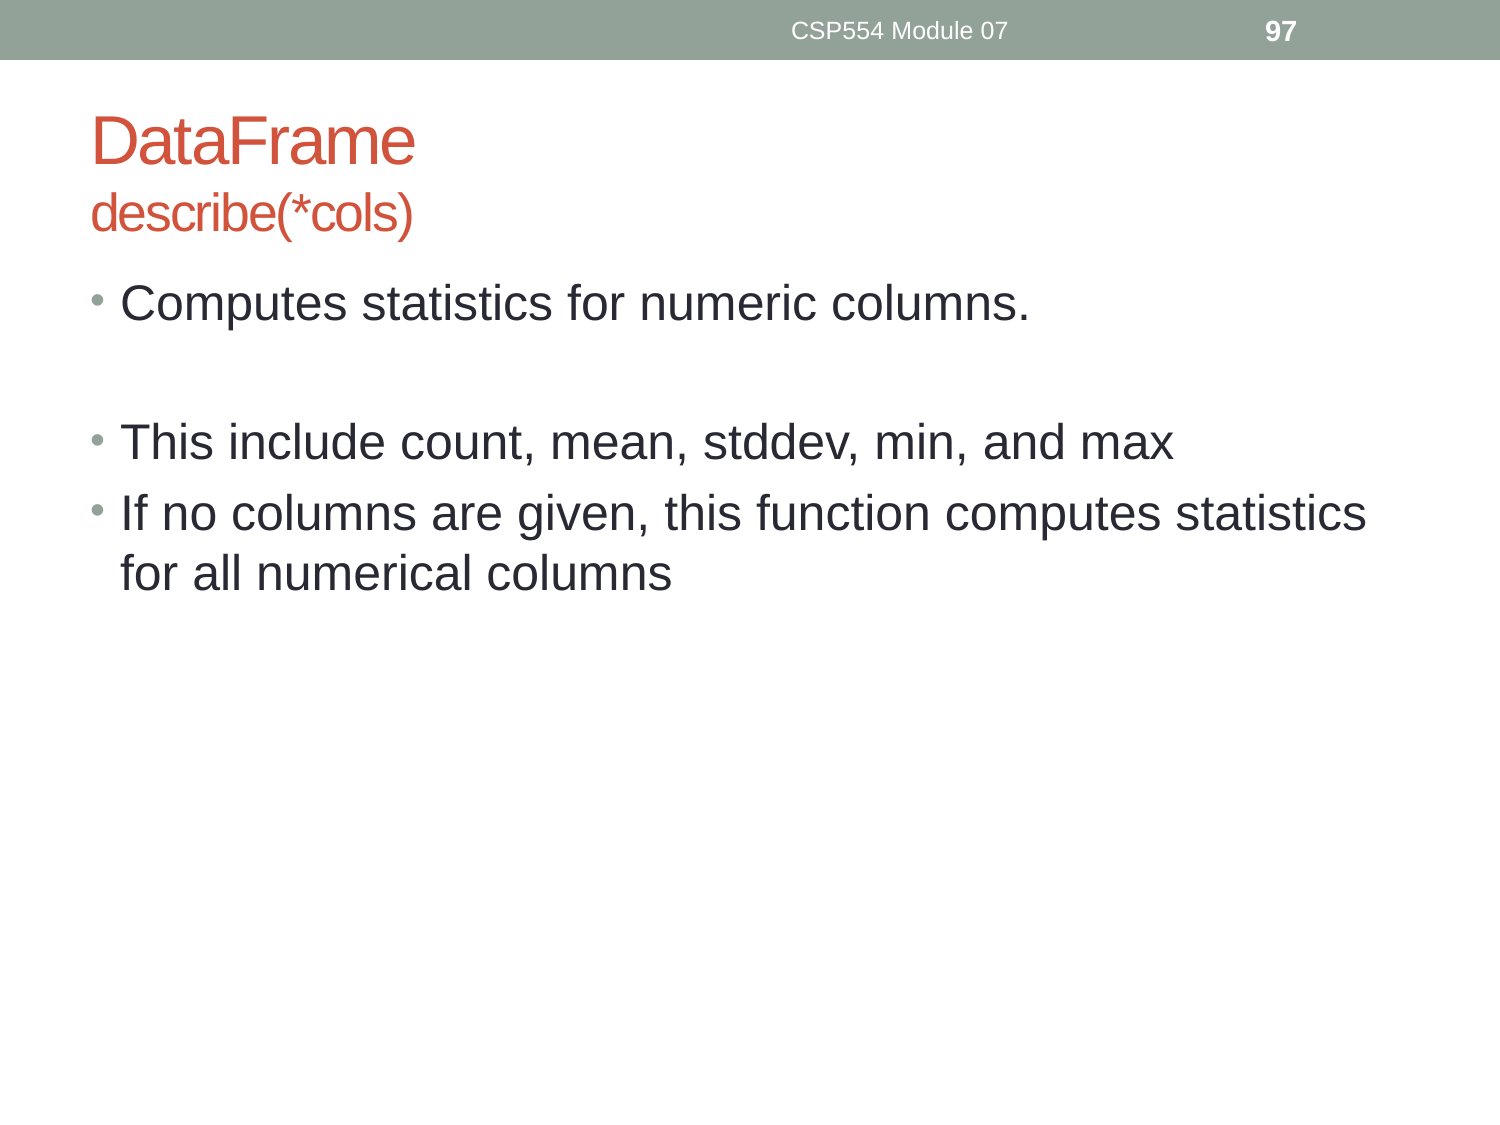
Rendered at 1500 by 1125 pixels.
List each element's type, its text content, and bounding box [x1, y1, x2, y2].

title DataFrame describe(*cols) [75, 87, 1425, 250]
list Computes statistics for numeric columns. This include count, mean, stddev, min, and max If no columns are given, this function computes statistics for all numerical columns [75, 262, 1425, 1063]
slide_number 97 [1250, 3, 1425, 57]
footer CSP554 Module 07 [562, 3, 1238, 57]
